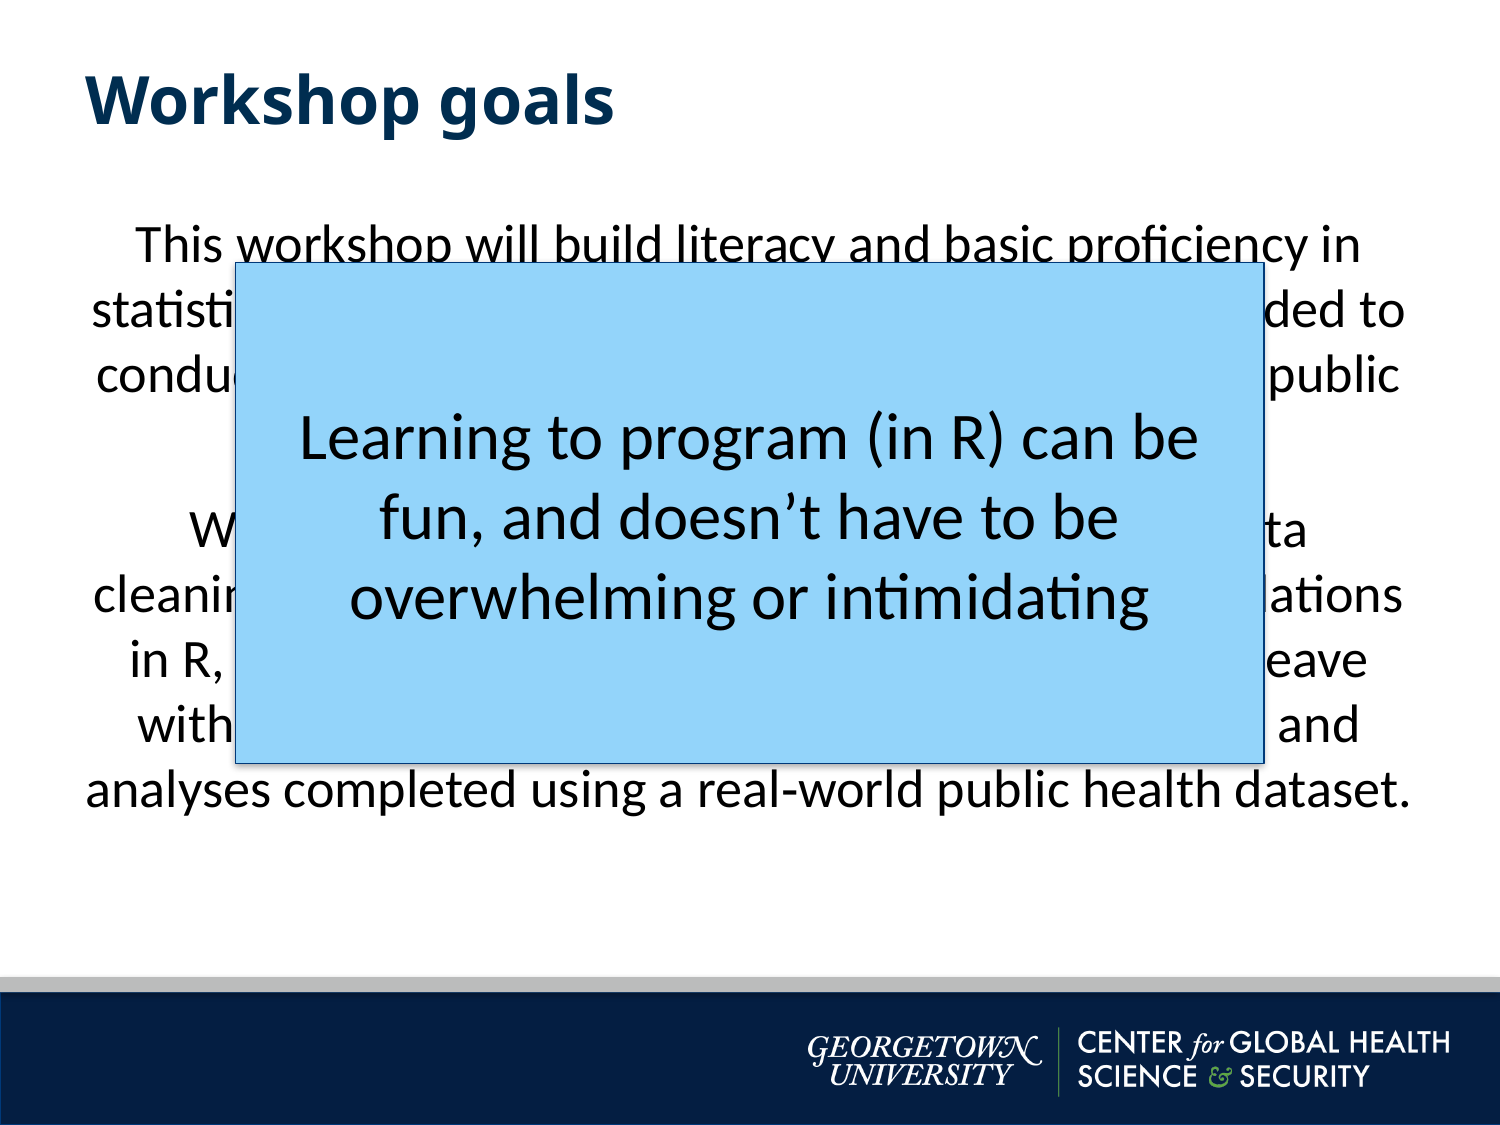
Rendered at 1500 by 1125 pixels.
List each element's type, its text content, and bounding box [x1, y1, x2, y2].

text_box Learning to program (in R) can be fun, and doesn’t have to be overwhelming or intimidating [235, 262, 1265, 764]
text_box Workshop goals [70, 50, 1153, 201]
text_box This workshop will build literacy and basic proficiency in statistical programming, with a focus on the skills needed to conduct data analyses in professional healthcare and public health workspaces. We will cover the basics of data management, data cleaning, data visualization, and basic statistical calculations in R, and version control in github. Participants will leave with a small portfolio of relevant data visualizations and analyses completed using a real‐world public health dataset. [70, 201, 1430, 916]
picture [808, 1027, 1449, 1097]
